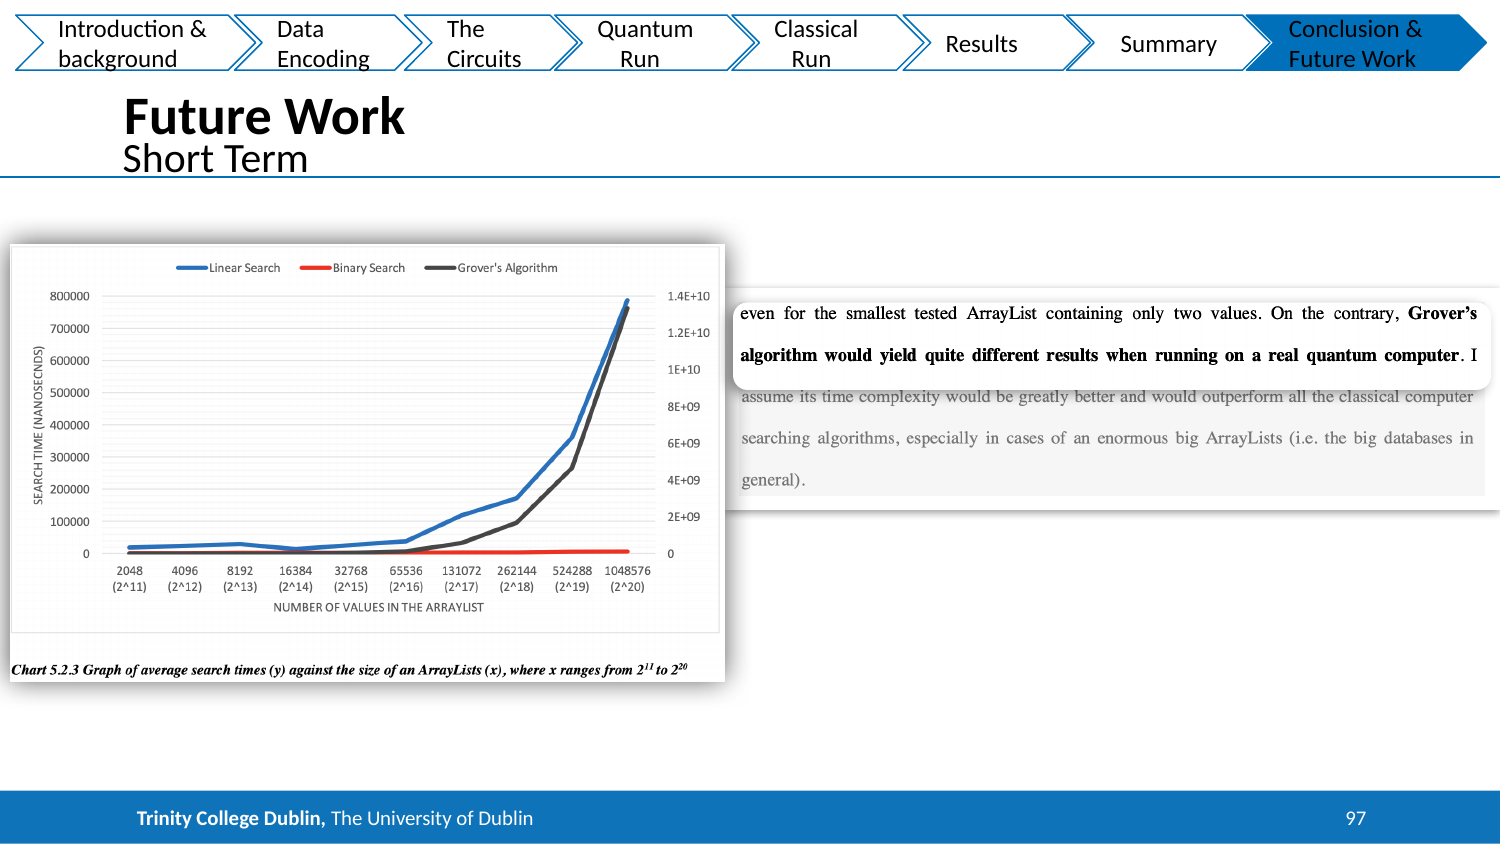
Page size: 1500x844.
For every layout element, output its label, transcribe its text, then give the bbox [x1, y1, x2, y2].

title Future Work [111, 75, 1355, 145]
text_box Conclusion & Future Work [1246, 15, 1487, 71]
text_box Classical Run [731, 15, 924, 71]
picture [732, 302, 1492, 496]
list Short Term [122, 130, 1367, 182]
picture [10, 244, 726, 682]
text_box Summary [1066, 15, 1270, 71]
text_box Quantum Run [554, 15, 755, 71]
text_box Introduction & background [15, 15, 256, 71]
text_box Results [903, 15, 1091, 71]
text_box Data Encoding [234, 15, 423, 71]
text_box The Circuits [404, 15, 578, 71]
